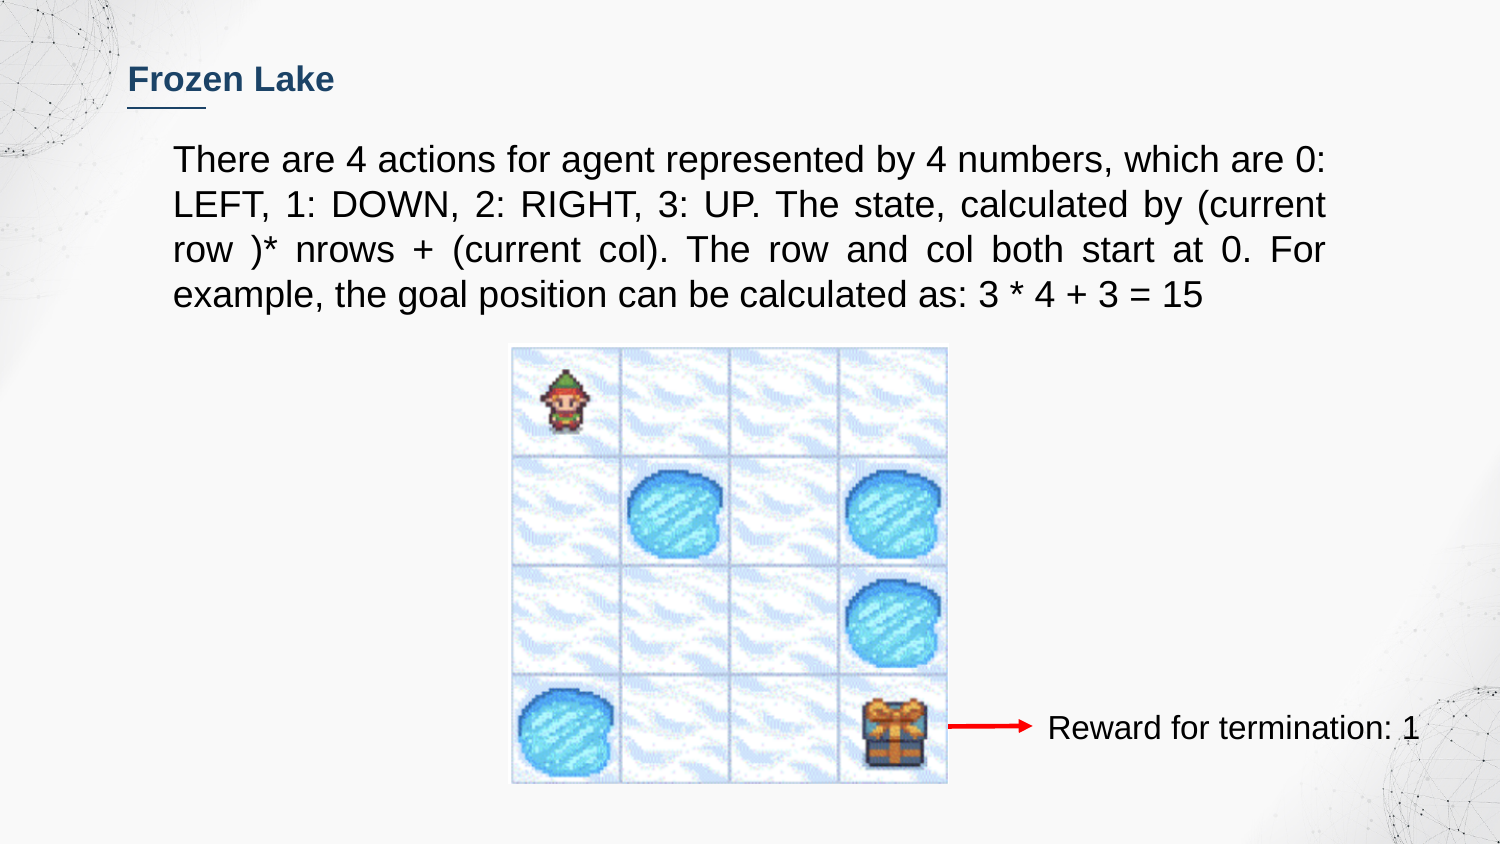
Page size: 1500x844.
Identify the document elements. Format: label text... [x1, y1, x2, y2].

text_box Frozen Lake [116, 50, 488, 105]
picture [0, 0, 1500, 844]
text_box There are 4 actions for agent represented by 4 numbers, which are 0: LEFT, 1: DOWN, 2: RIGHT, 3: UP. The state, calculated by (current row )* nrows + (current col). The row and col both start at 0. For example, the goal position can be calculated as: 3 * 4 + 3 = 15 [158, 128, 1342, 323]
text_box Reward for termination: 1 [1032, 698, 1445, 754]
